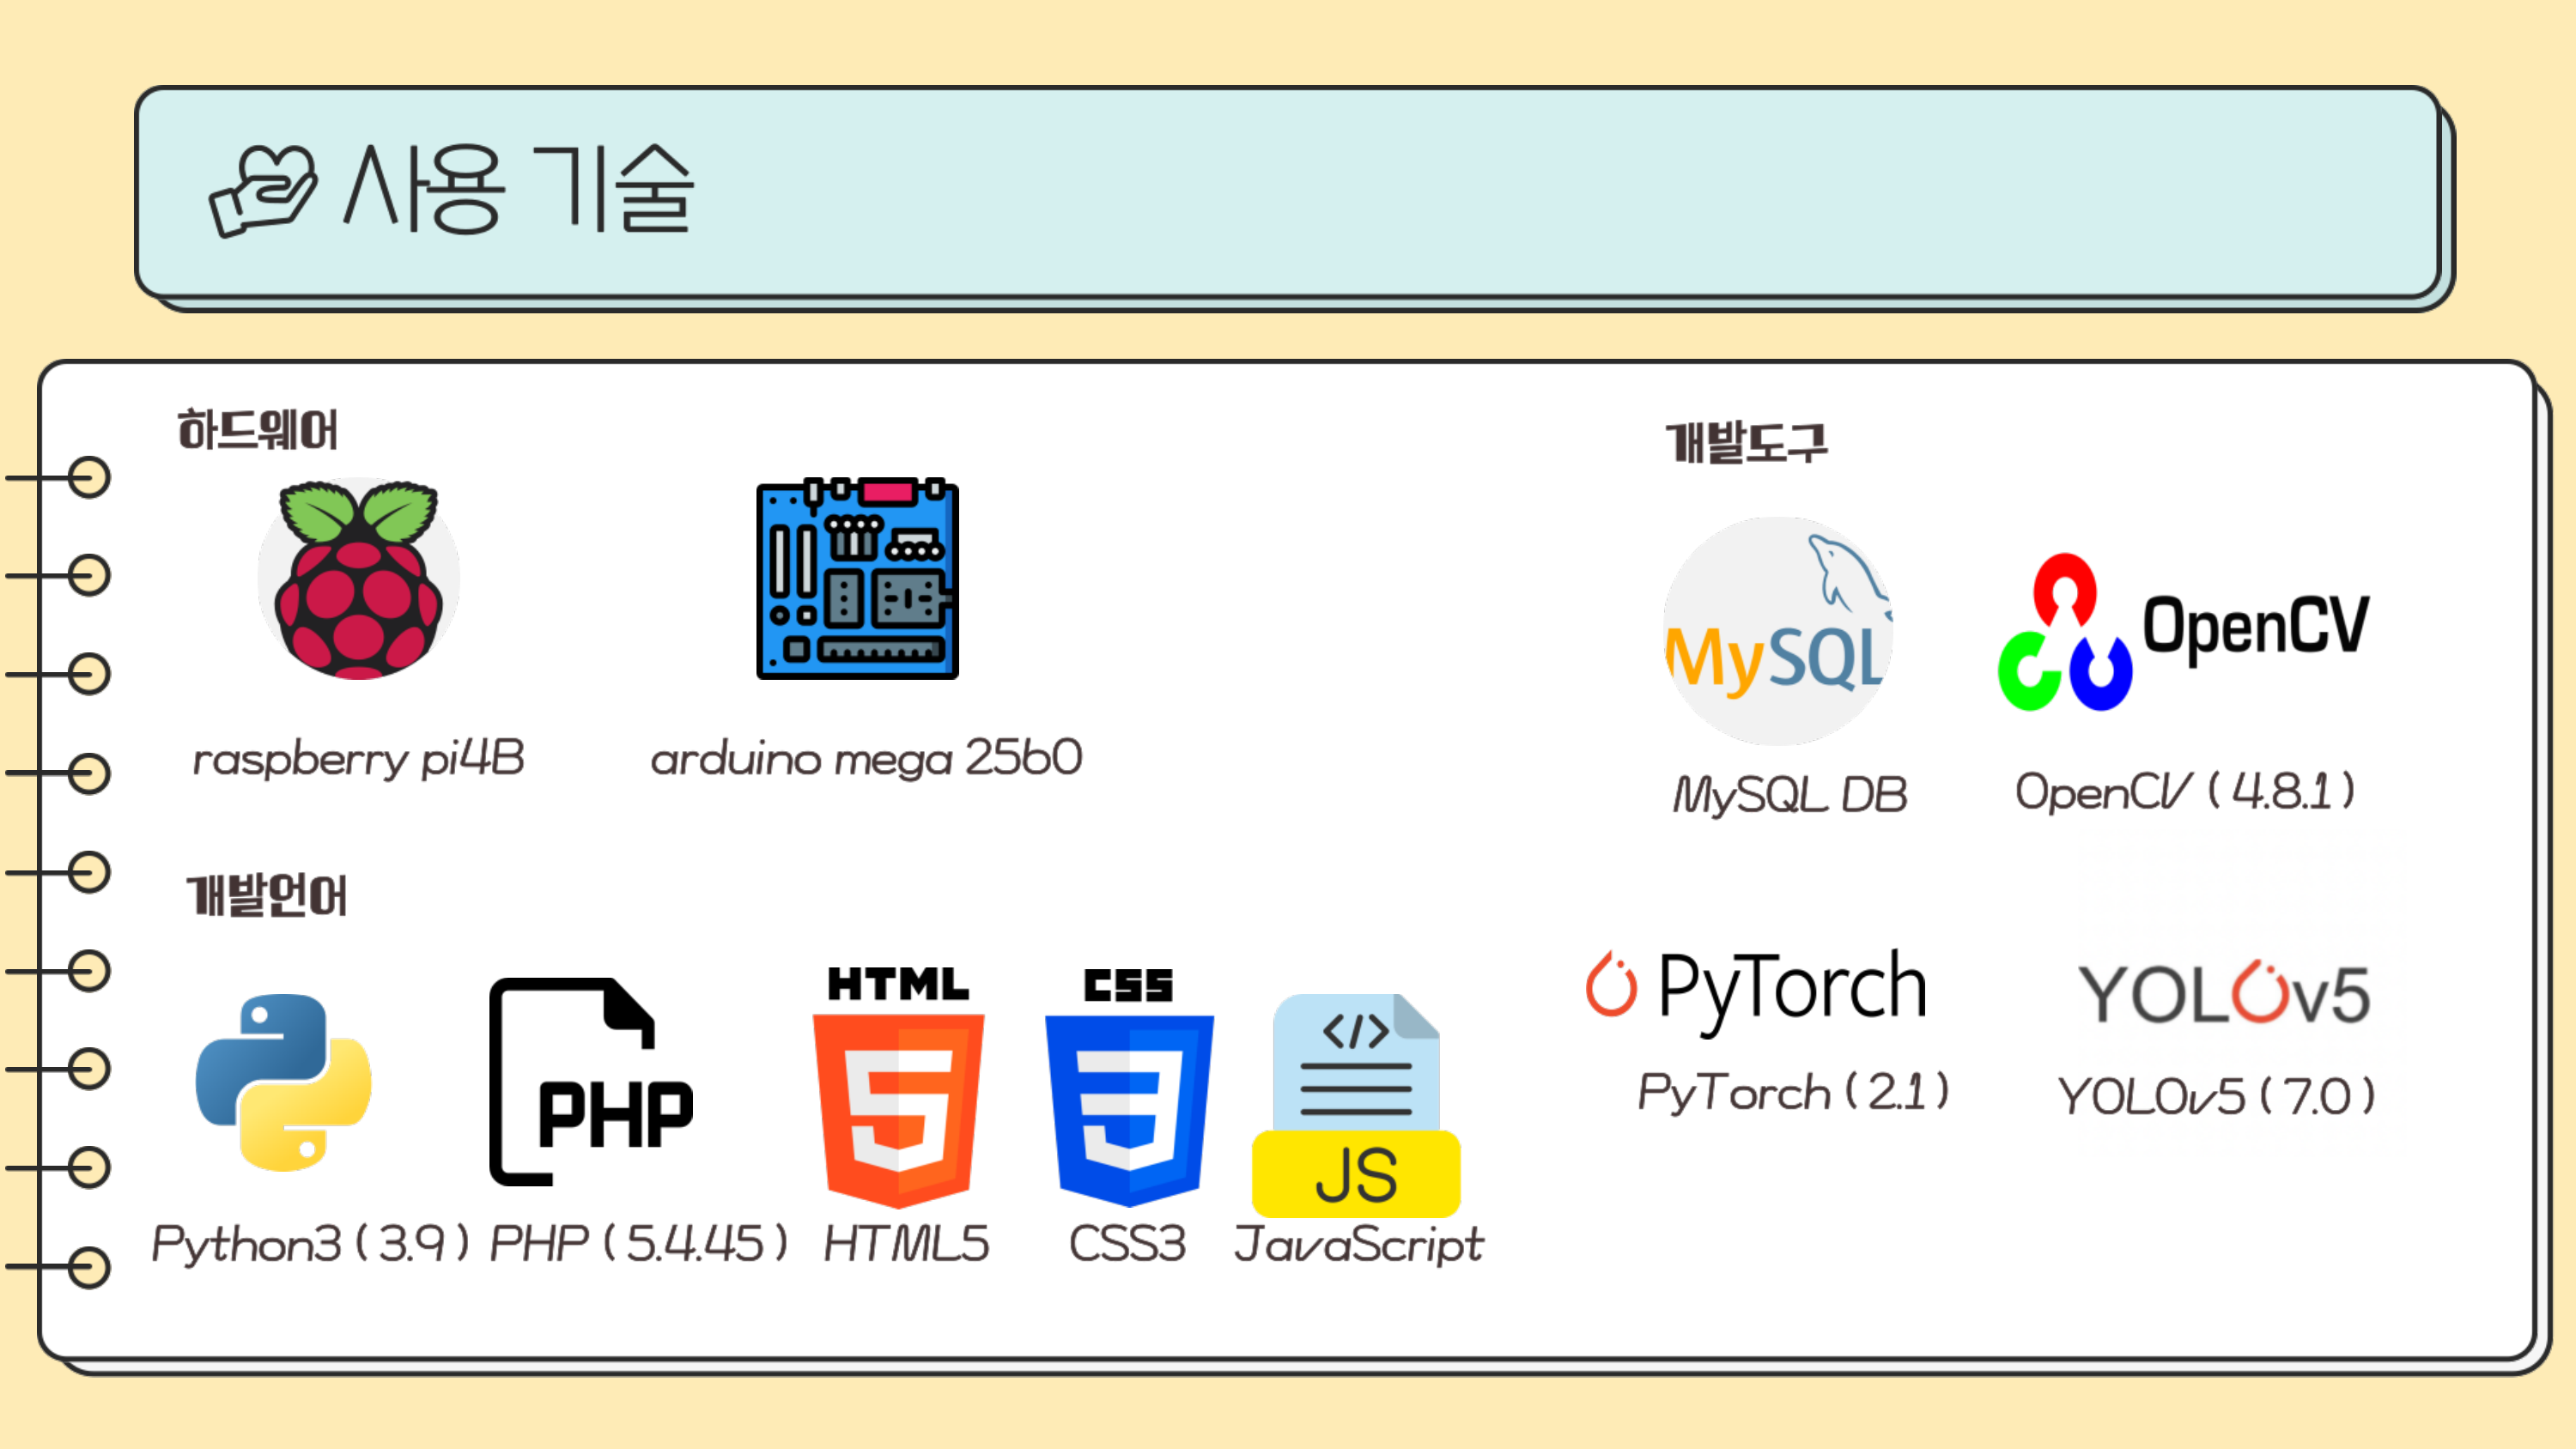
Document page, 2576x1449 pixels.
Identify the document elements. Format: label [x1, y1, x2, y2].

picture [4, 359, 2555, 1388]
picture [133, 78, 2457, 353]
